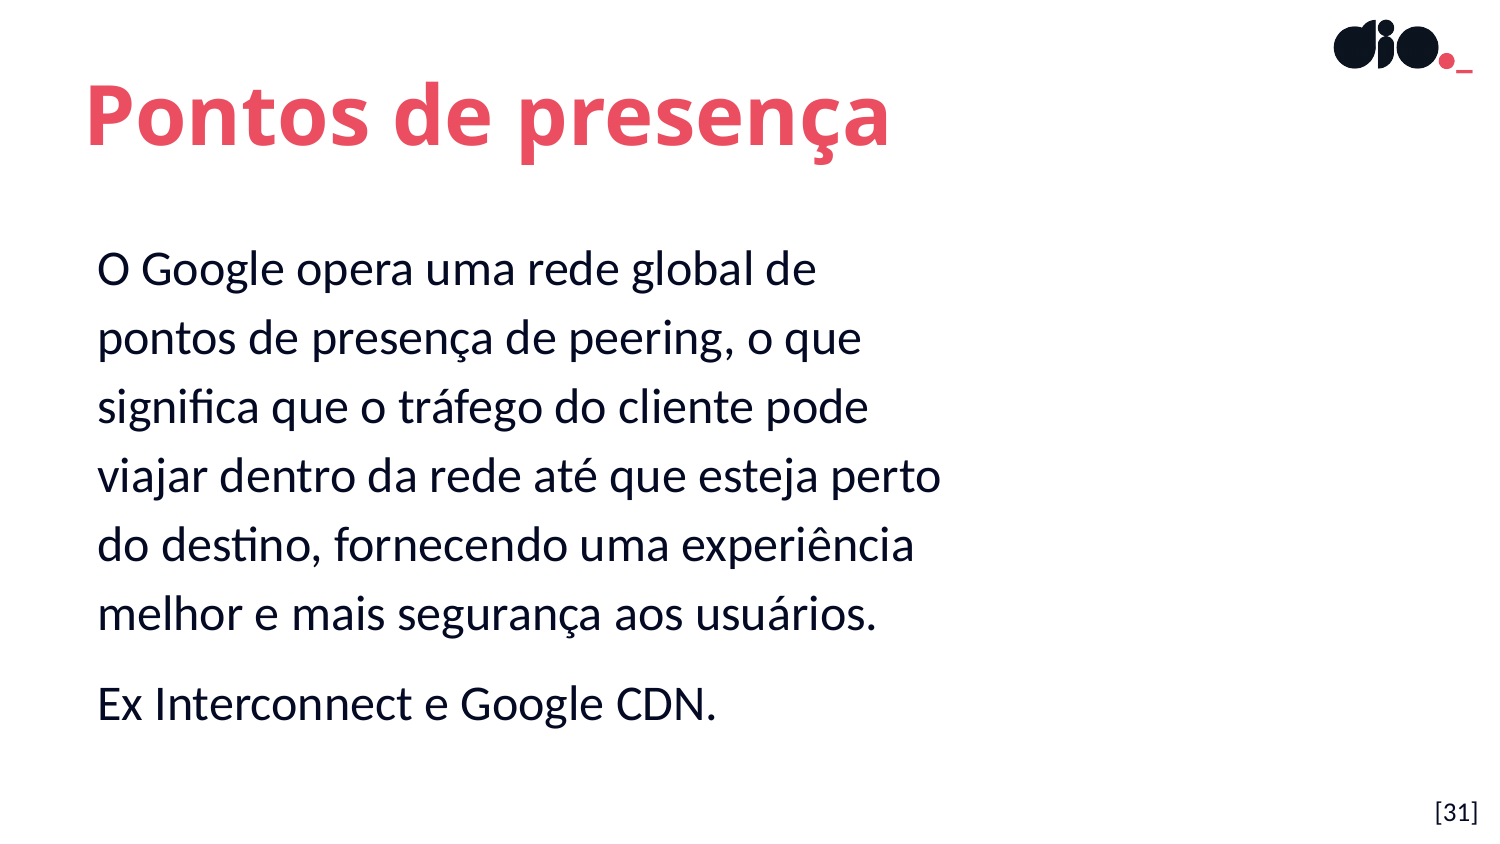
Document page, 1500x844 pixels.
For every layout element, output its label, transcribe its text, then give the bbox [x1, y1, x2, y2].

text_box Pontos de presença [68, 35, 1384, 174]
text_box O Google opera uma rede global de pontos de presença de peering, o que significa que o tráfego do cliente pode viajar dentro da rede até que esteja perto do destino, fornecendo uma experiência melhor e mais segurança aos usuários. Ex Interconnect e Google CDN. [82, 211, 961, 745]
slide_number [31] [1403, 779, 1494, 844]
picture [1333, 19, 1473, 74]
